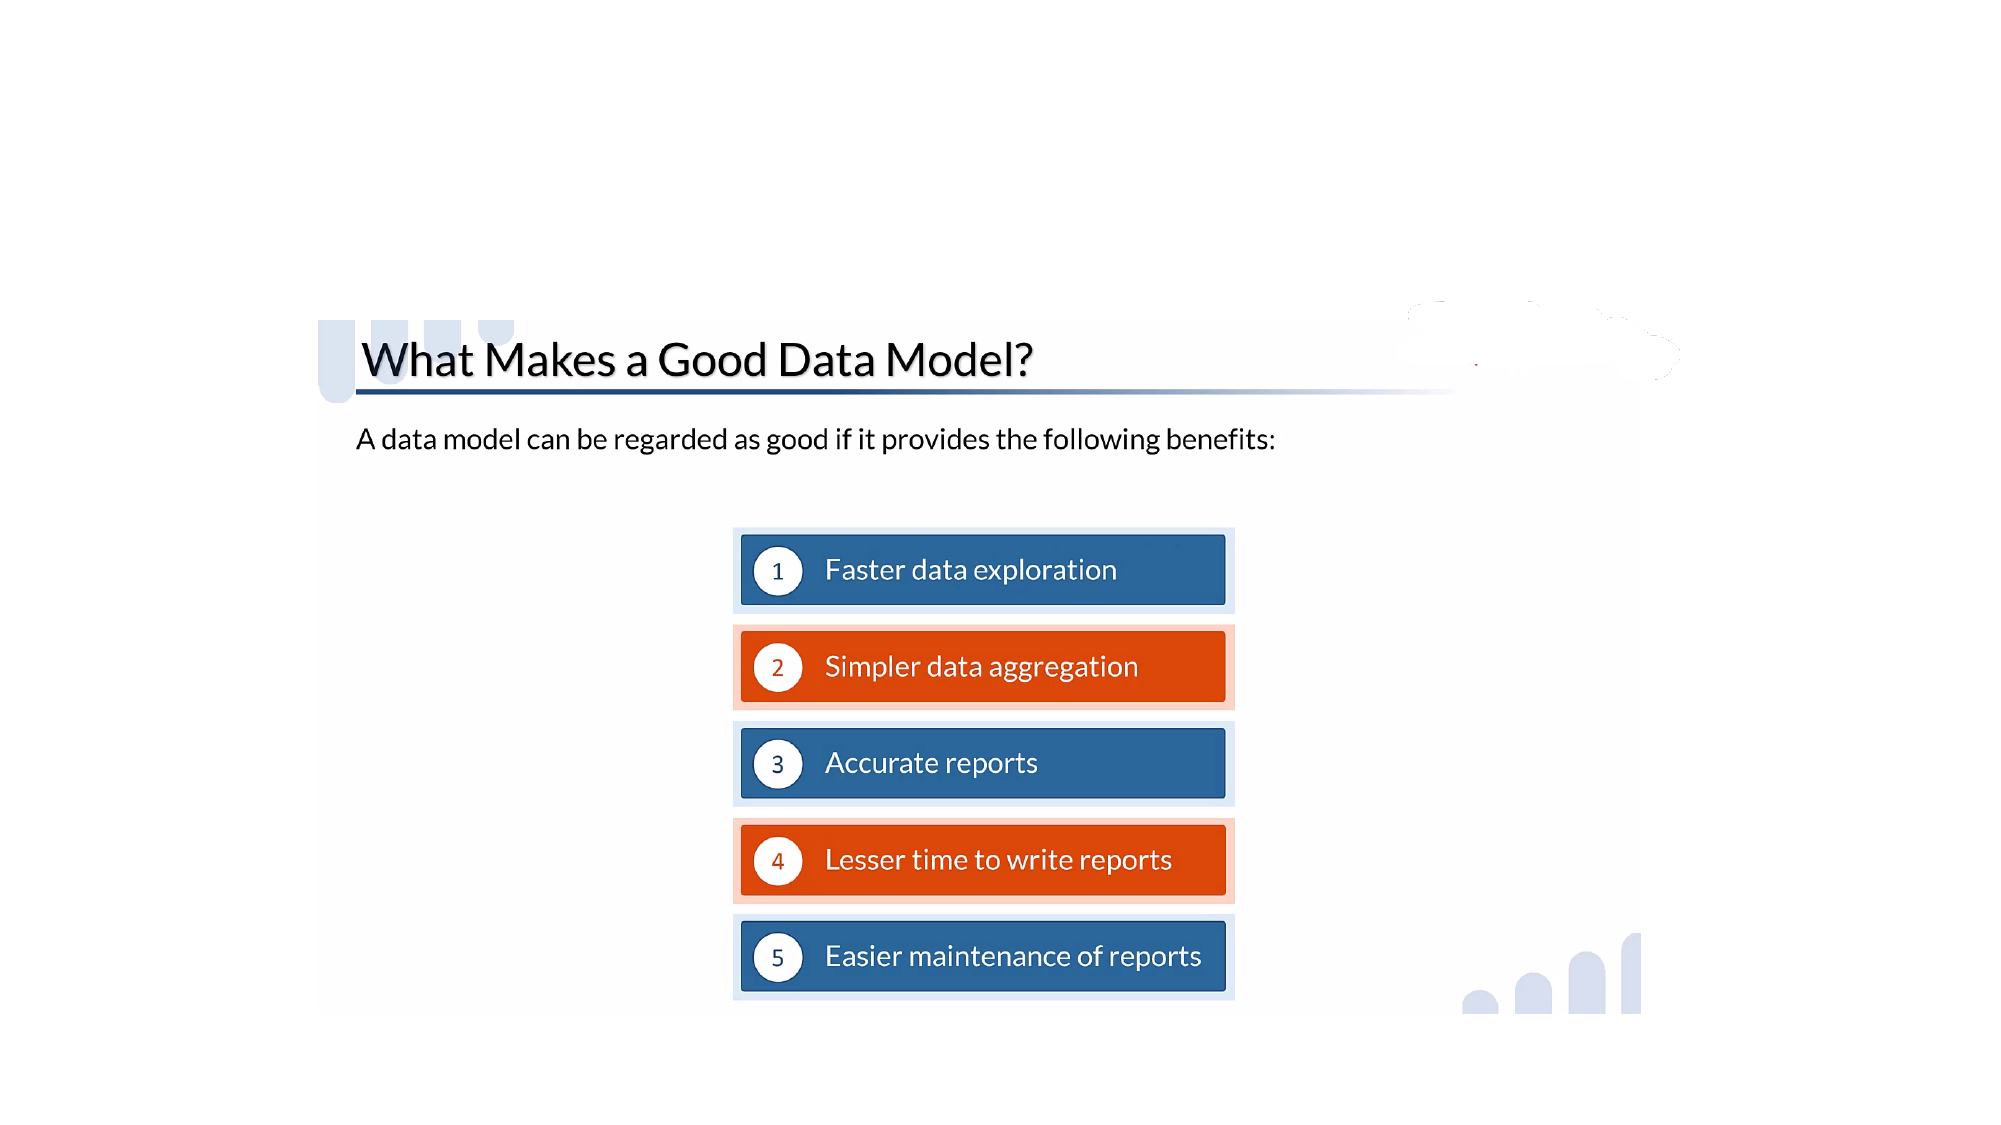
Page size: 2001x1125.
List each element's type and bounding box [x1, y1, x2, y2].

list [318, 299, 1682, 1014]
